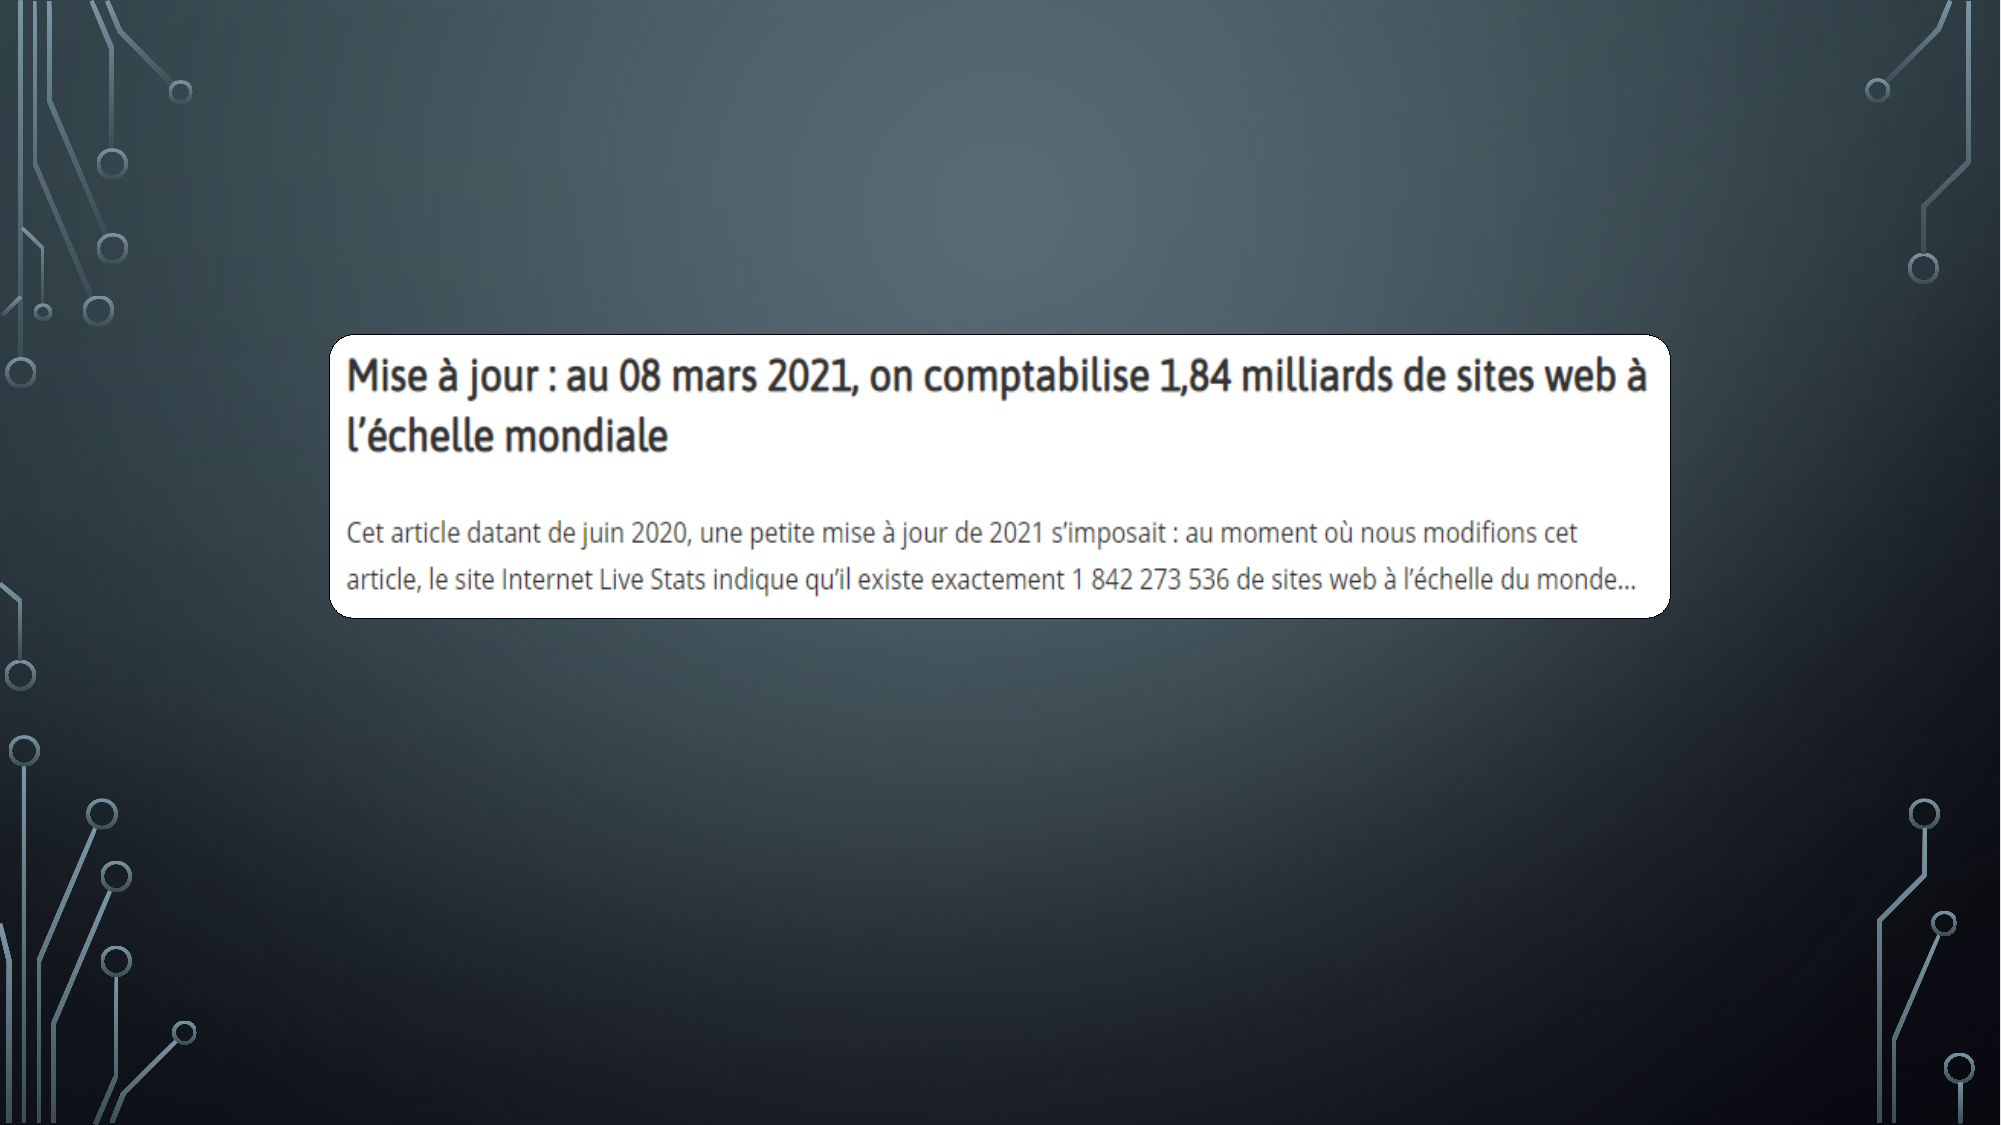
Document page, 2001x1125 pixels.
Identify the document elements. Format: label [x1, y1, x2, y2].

picture [329, 334, 1671, 619]
